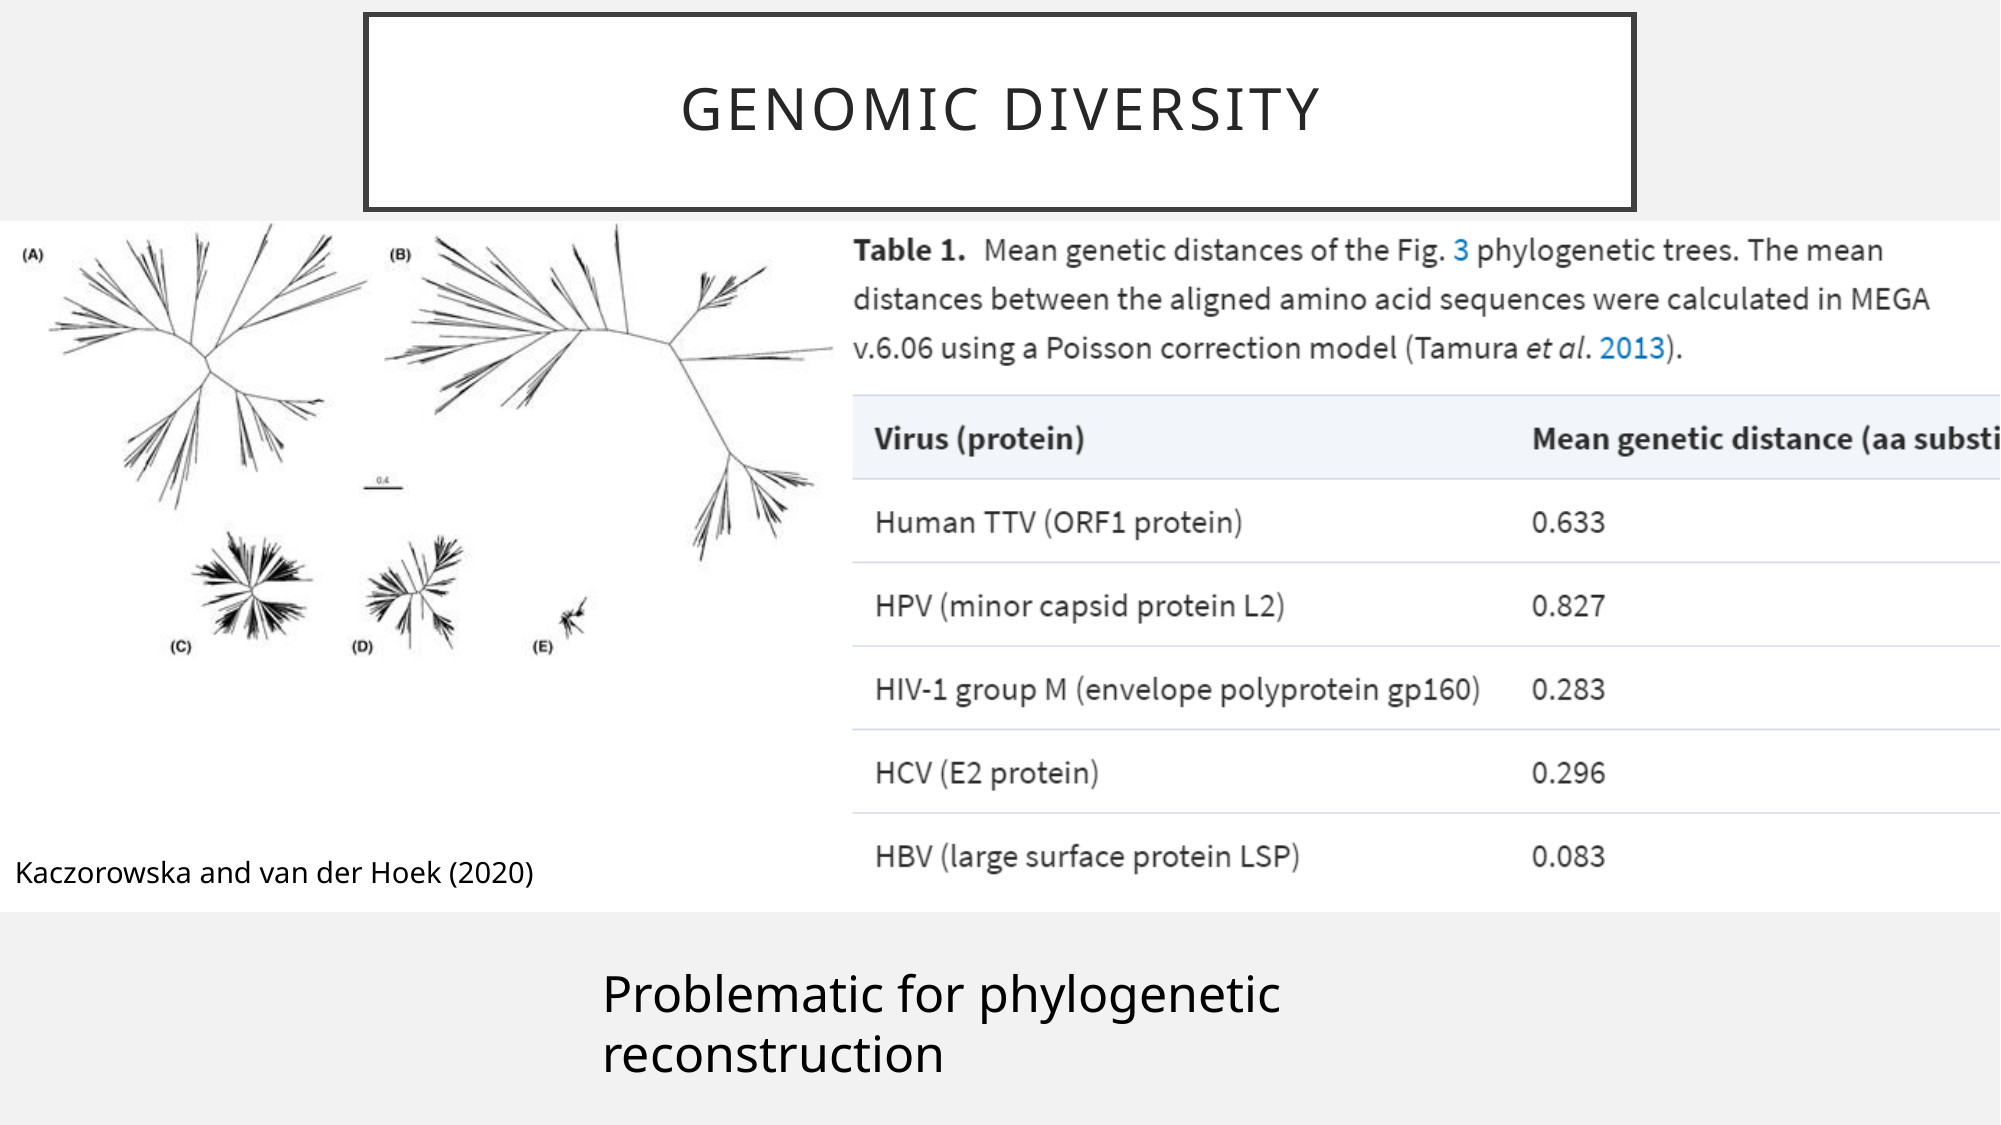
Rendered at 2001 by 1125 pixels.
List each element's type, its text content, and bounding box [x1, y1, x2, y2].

picture [22, 222, 2000, 896]
text_box [0, 221, 2000, 912]
text_box Problematic for phylogenetic reconstruction [587, 955, 1562, 1090]
text_box Kaczorowska and van der Hoek (2020) [0, 846, 708, 897]
title Genomic Diversity [363, 12, 1637, 212]
